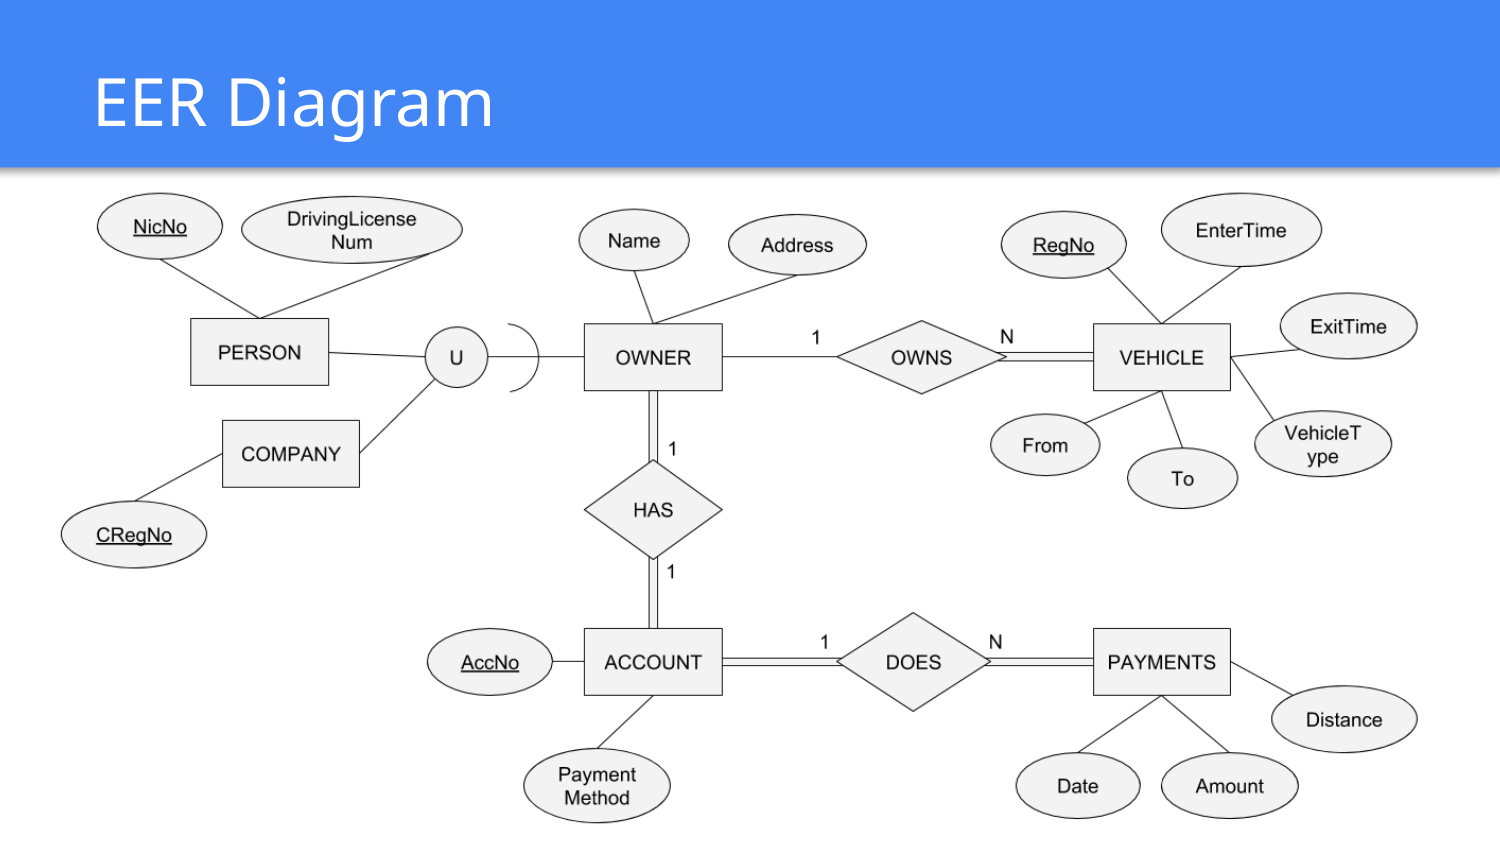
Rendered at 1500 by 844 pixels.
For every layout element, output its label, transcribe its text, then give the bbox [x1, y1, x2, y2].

picture [46, 163, 1457, 844]
text_box [0, 0, 1500, 169]
title EER Diagram [77, 28, 1427, 155]
